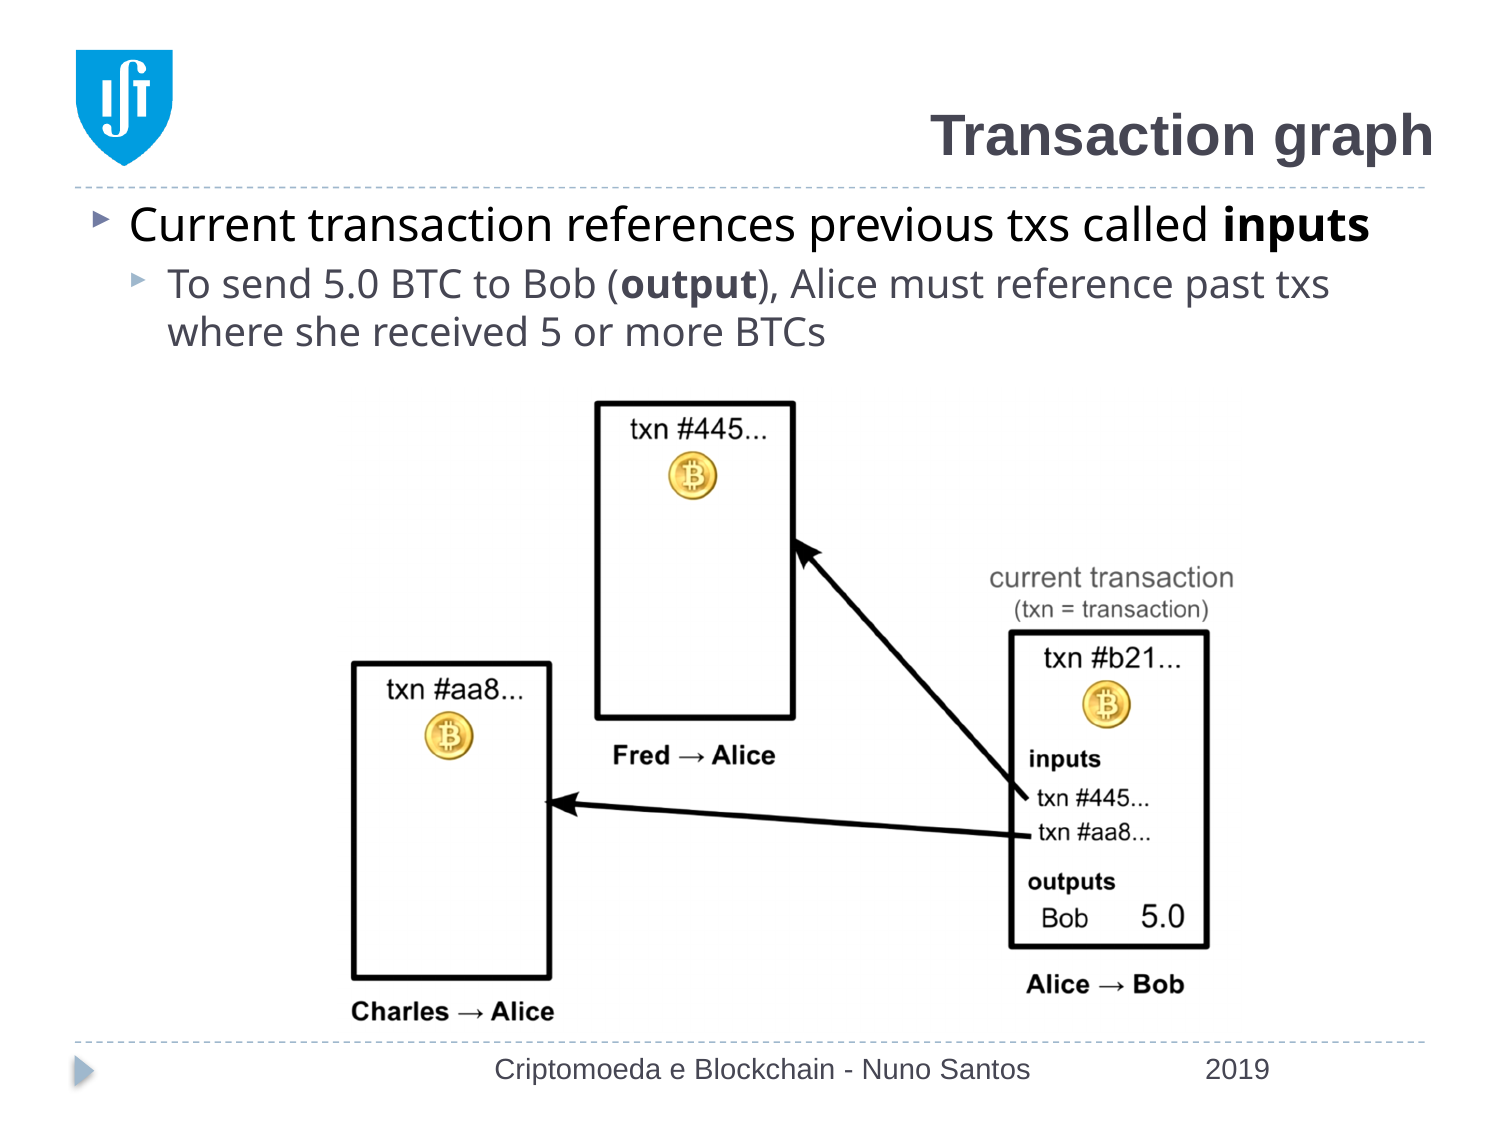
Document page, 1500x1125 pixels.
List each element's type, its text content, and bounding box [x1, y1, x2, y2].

title Transaction graph [174, 24, 1450, 175]
footer Criptomoeda e Blockchain - Nuno Santos [475, 1046, 1051, 1103]
list Current transaction references previous txs called inputs To send 5.0 BTC to Bob (output), Alice must reference past txs where she received 5 or more BTCs [75, 187, 1425, 413]
picture [68, 42, 174, 175]
slide_number 2019 [1051, 1042, 1426, 1103]
picture [337, 387, 1243, 1033]
